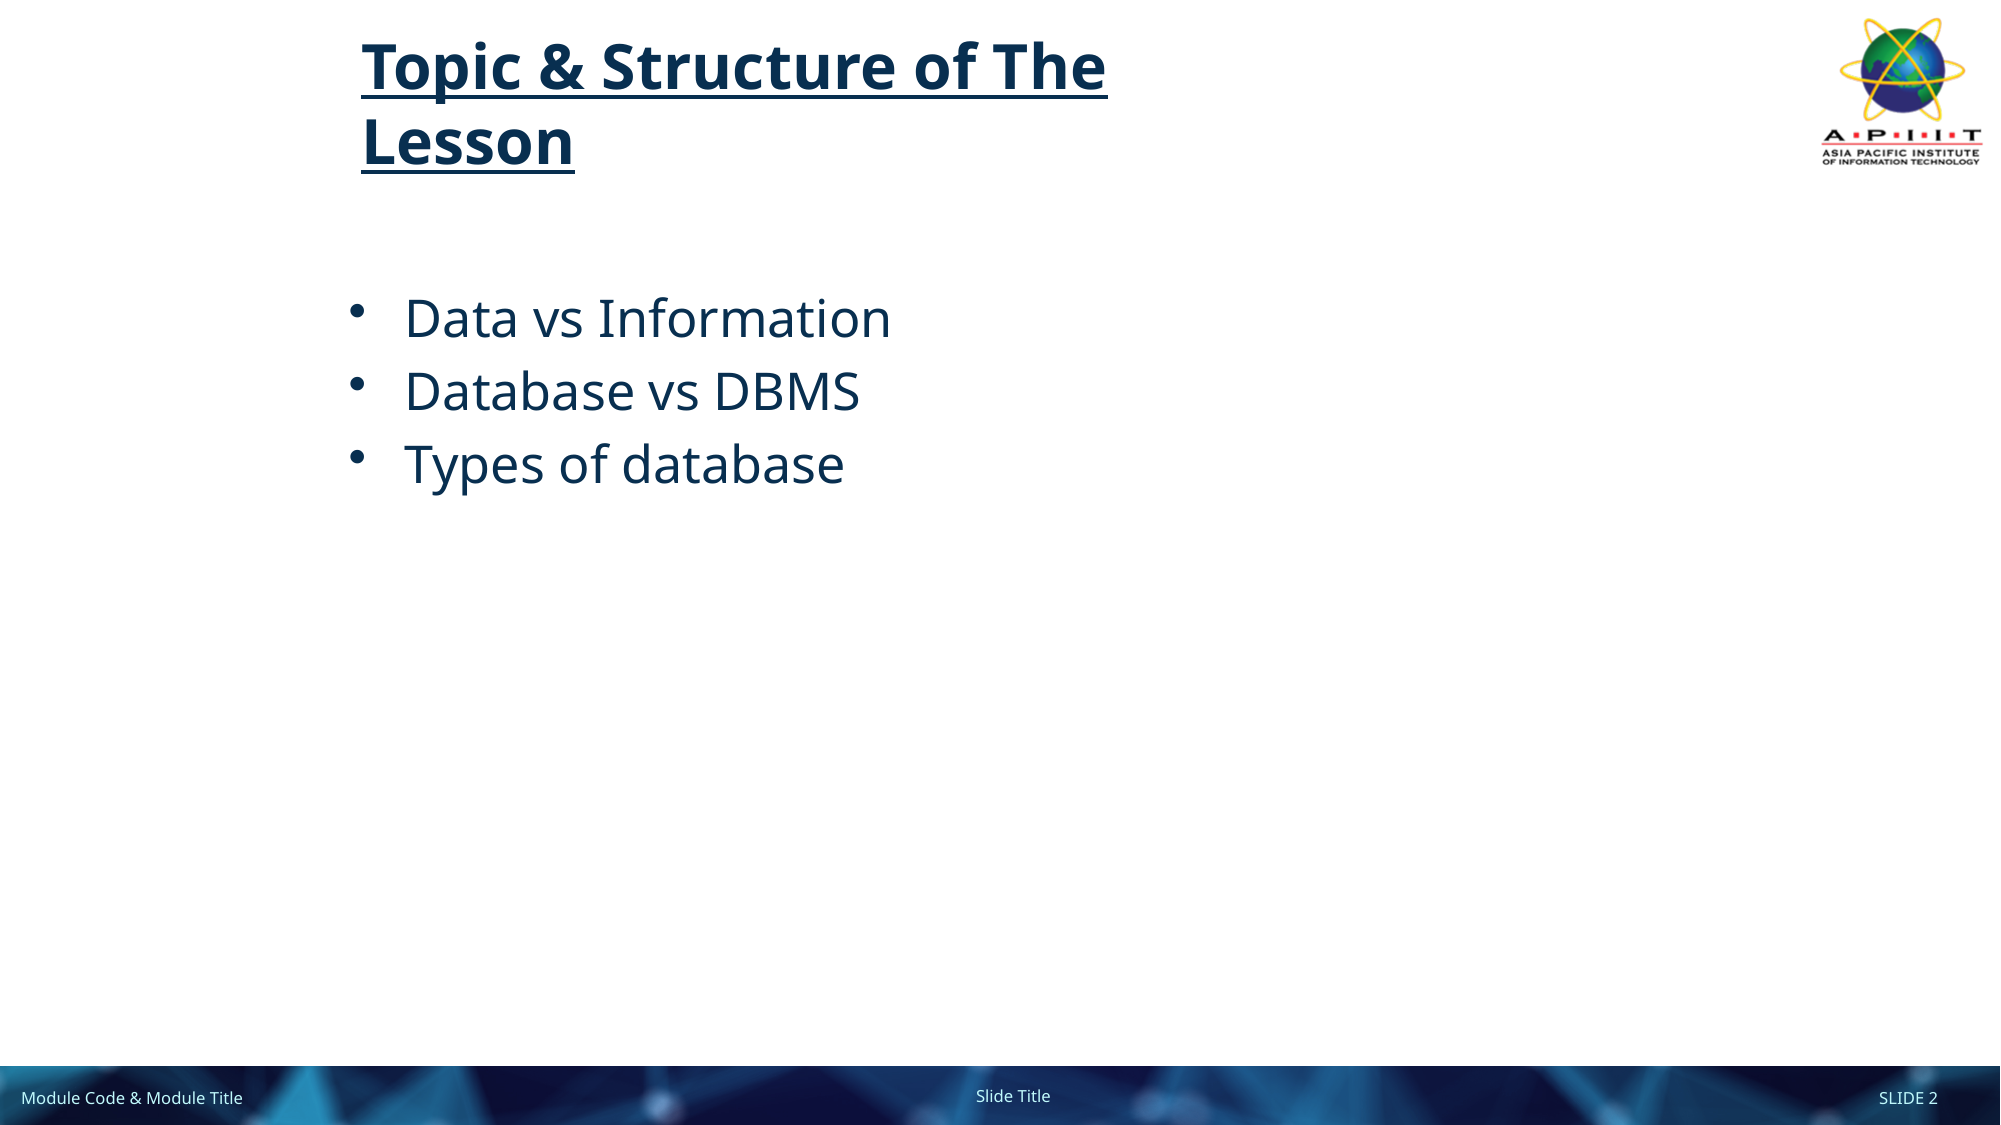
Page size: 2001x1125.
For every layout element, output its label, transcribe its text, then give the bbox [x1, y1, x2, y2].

list Data vs Information Database vs DBMS Types of database [333, 278, 1684, 1021]
picture [1803, 0, 2000, 182]
title Topic & Structure of The Lesson [346, 0, 1306, 204]
picture [0, 1066, 2000, 1125]
